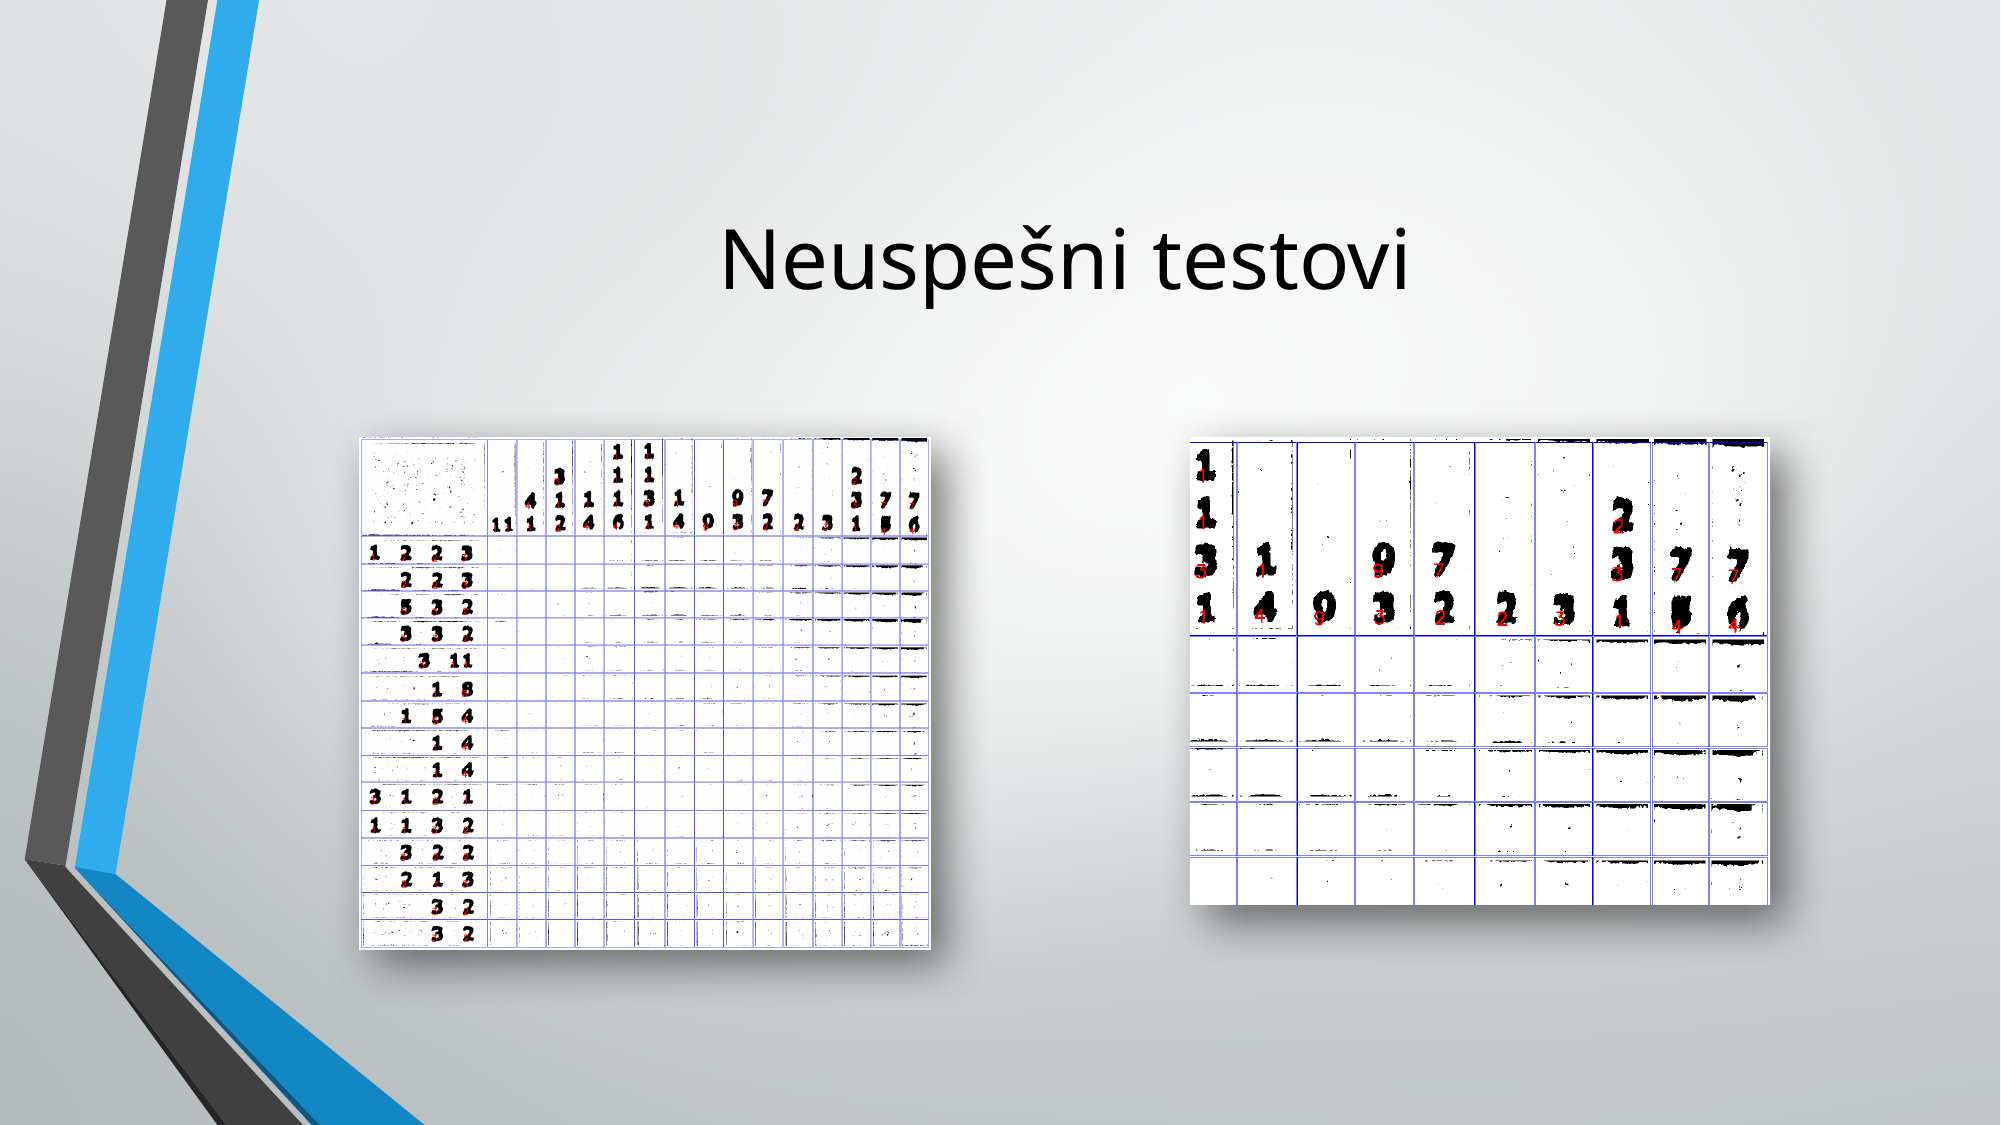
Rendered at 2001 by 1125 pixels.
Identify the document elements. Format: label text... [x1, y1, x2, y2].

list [1189, 437, 1771, 906]
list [359, 437, 931, 951]
title Neuspešni testovi [243, 112, 1887, 400]
